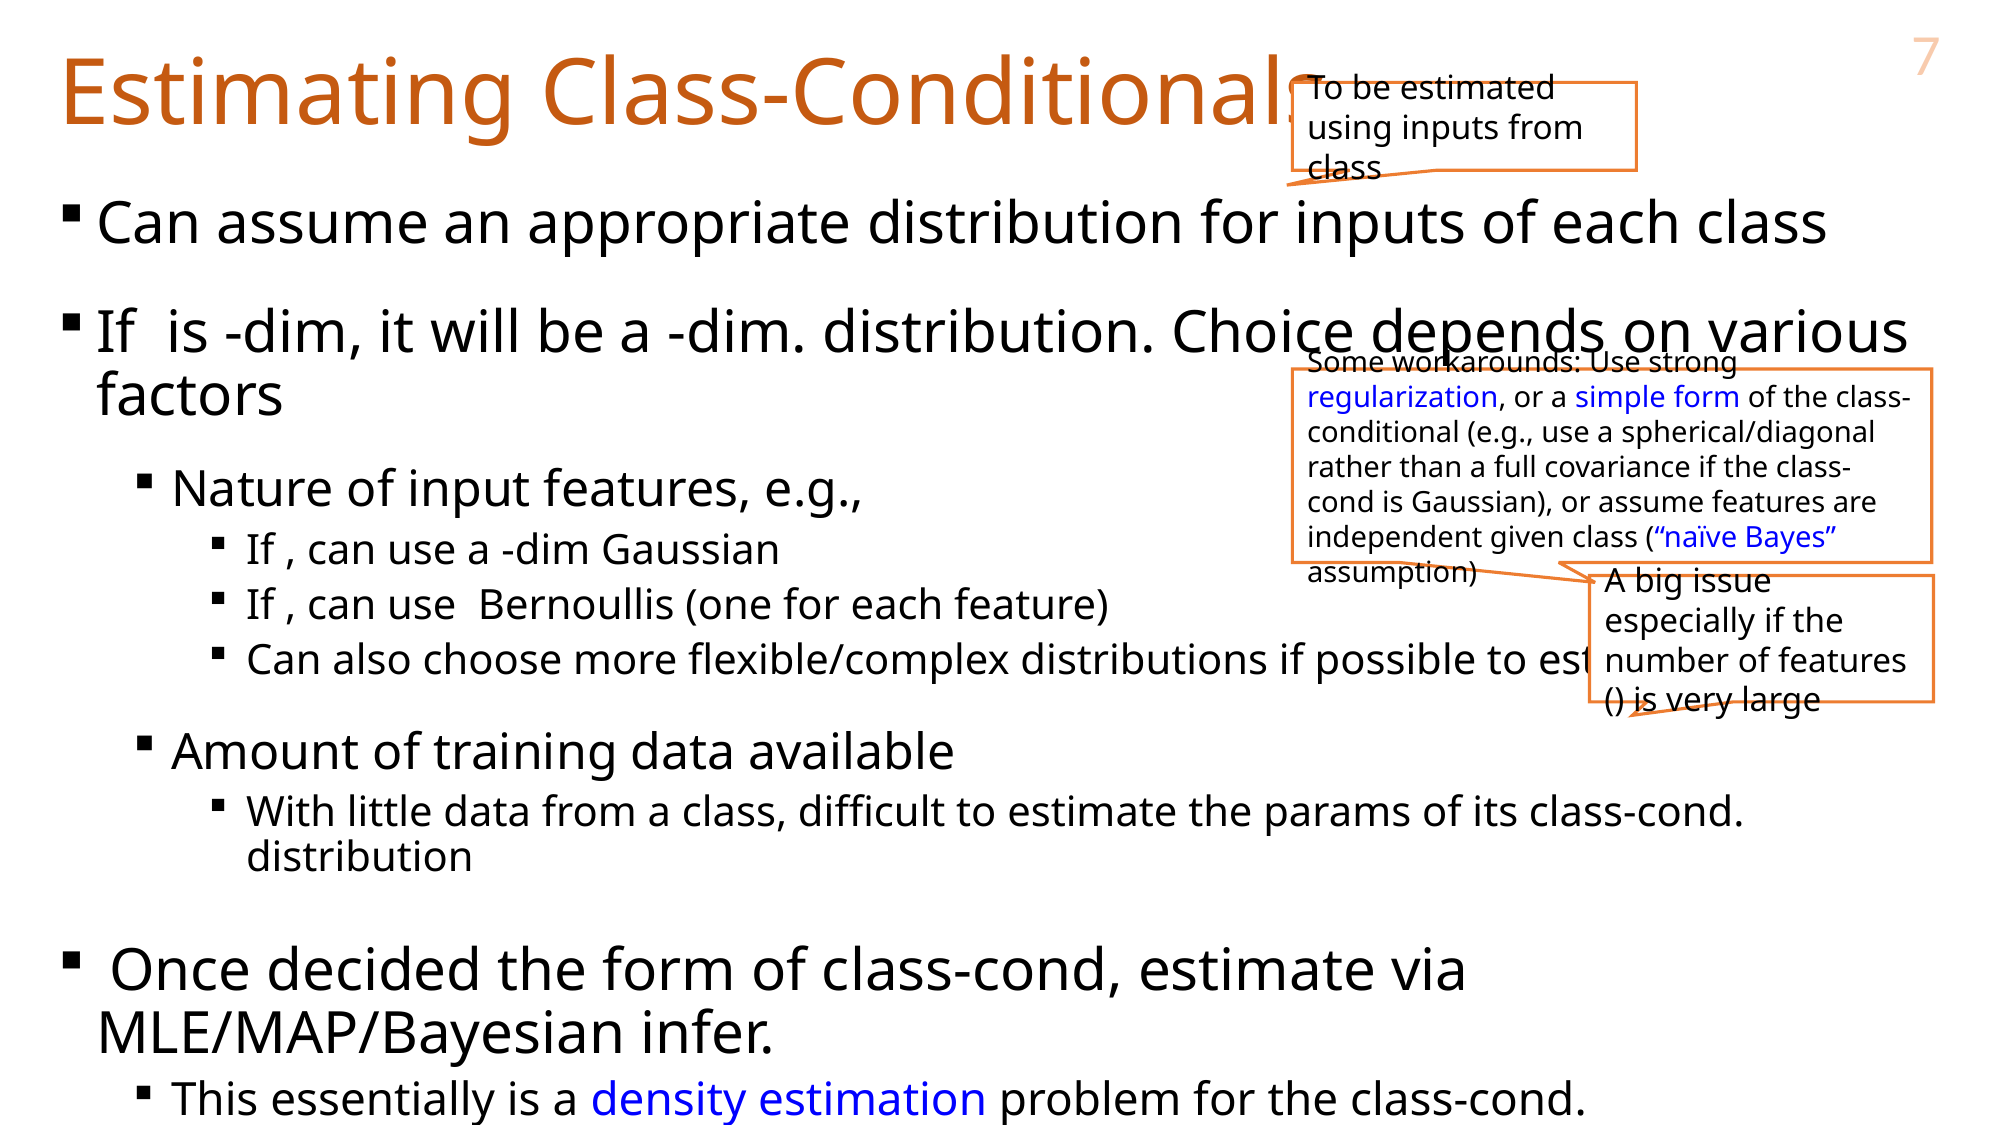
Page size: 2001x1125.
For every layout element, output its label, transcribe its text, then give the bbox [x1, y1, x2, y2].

slide_number 7 [1857, 22, 1957, 83]
title Estimating Class-Conditionals [43, 27, 1970, 163]
text_box Some workarounds: Use strong regularization, or a simple form of the class-conditional (e.g., use a spherical/diagonal rather than a full covariance if the class-cond is Gaussian), or assume features are independent given class (“naïve Bayes” assumption) [1291, 367, 1933, 584]
